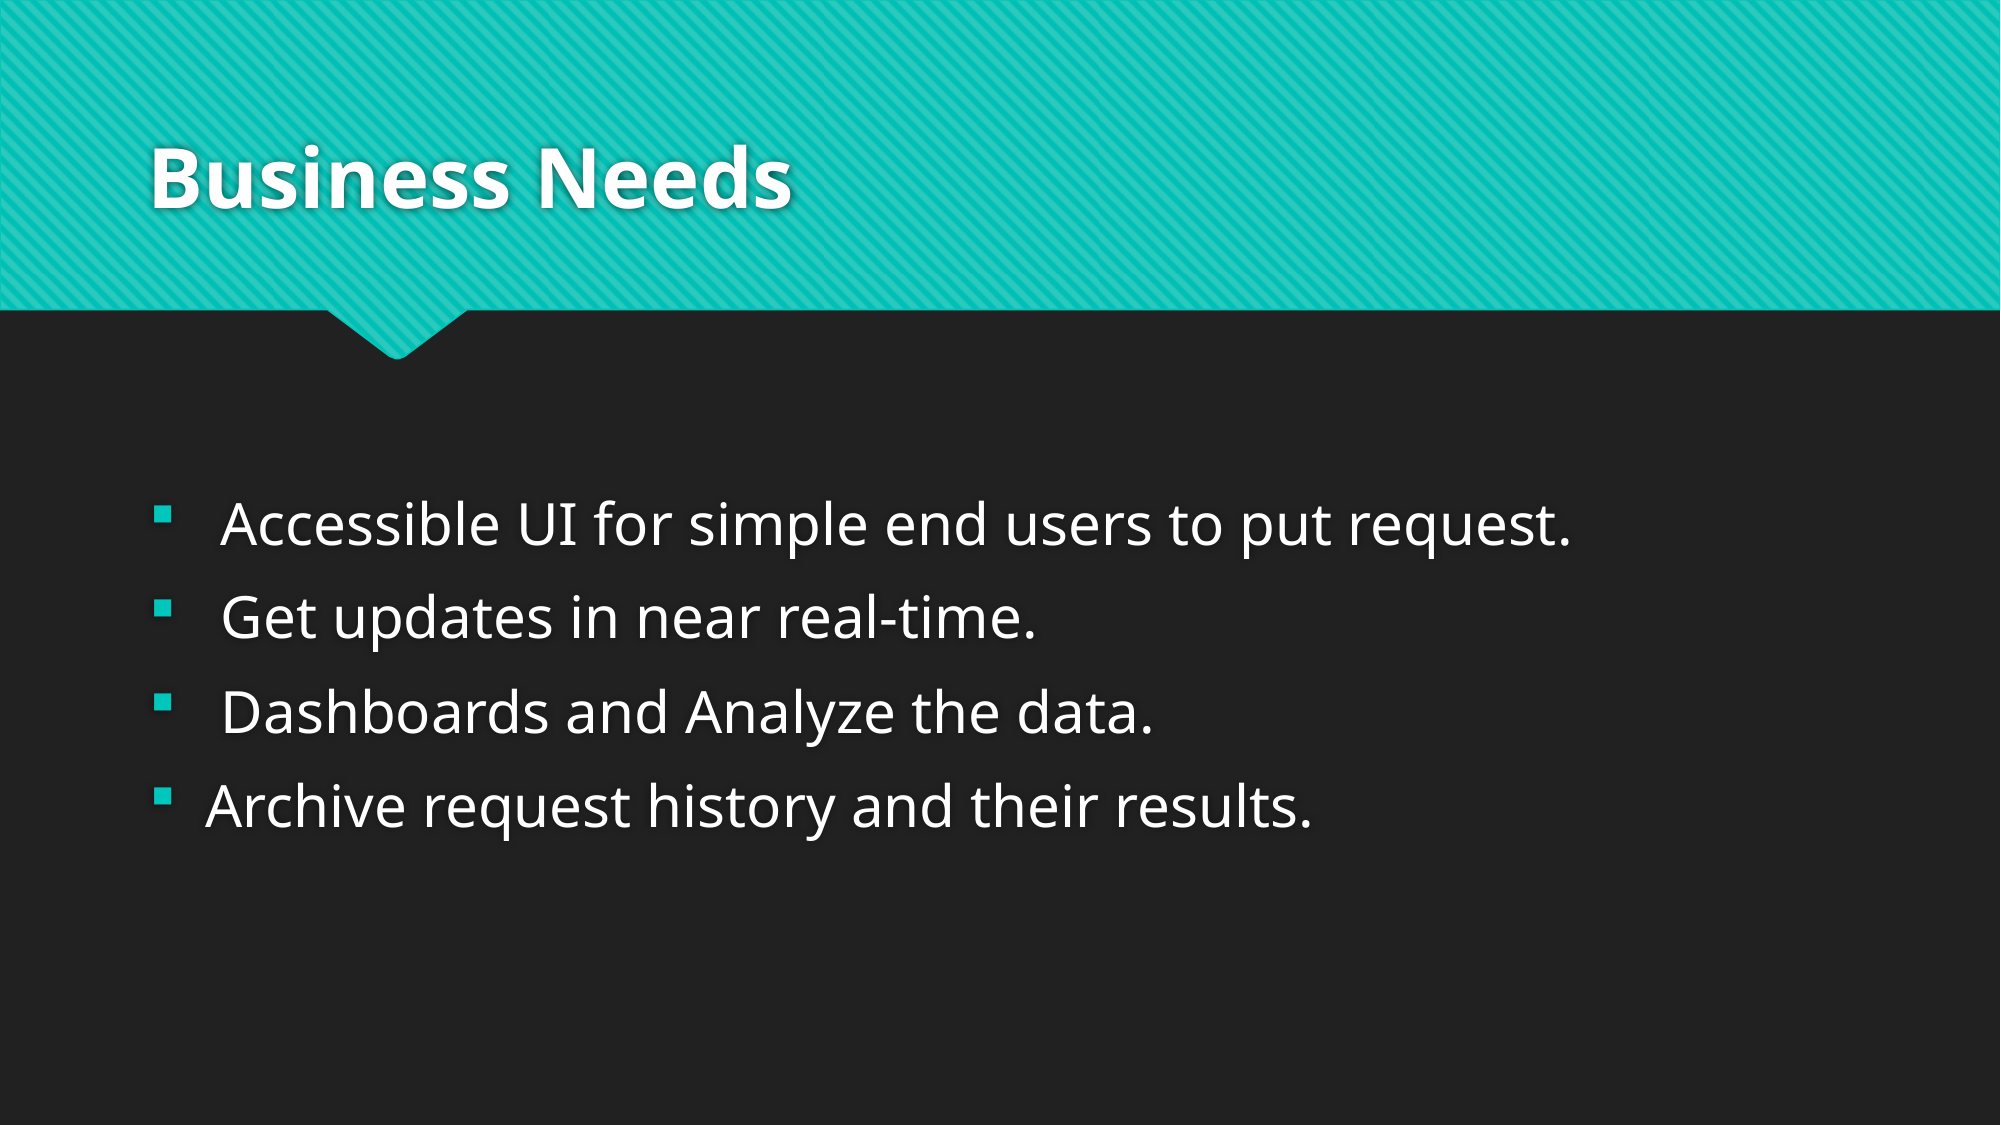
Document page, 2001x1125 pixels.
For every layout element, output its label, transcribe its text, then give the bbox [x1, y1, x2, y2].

list Accessible UI for simple end users to put request. Get updates in near real-time. Dashboards and Analyze the data. Archive request history and their results. [134, 364, 1866, 962]
title Business Needs [132, 73, 1868, 233]
